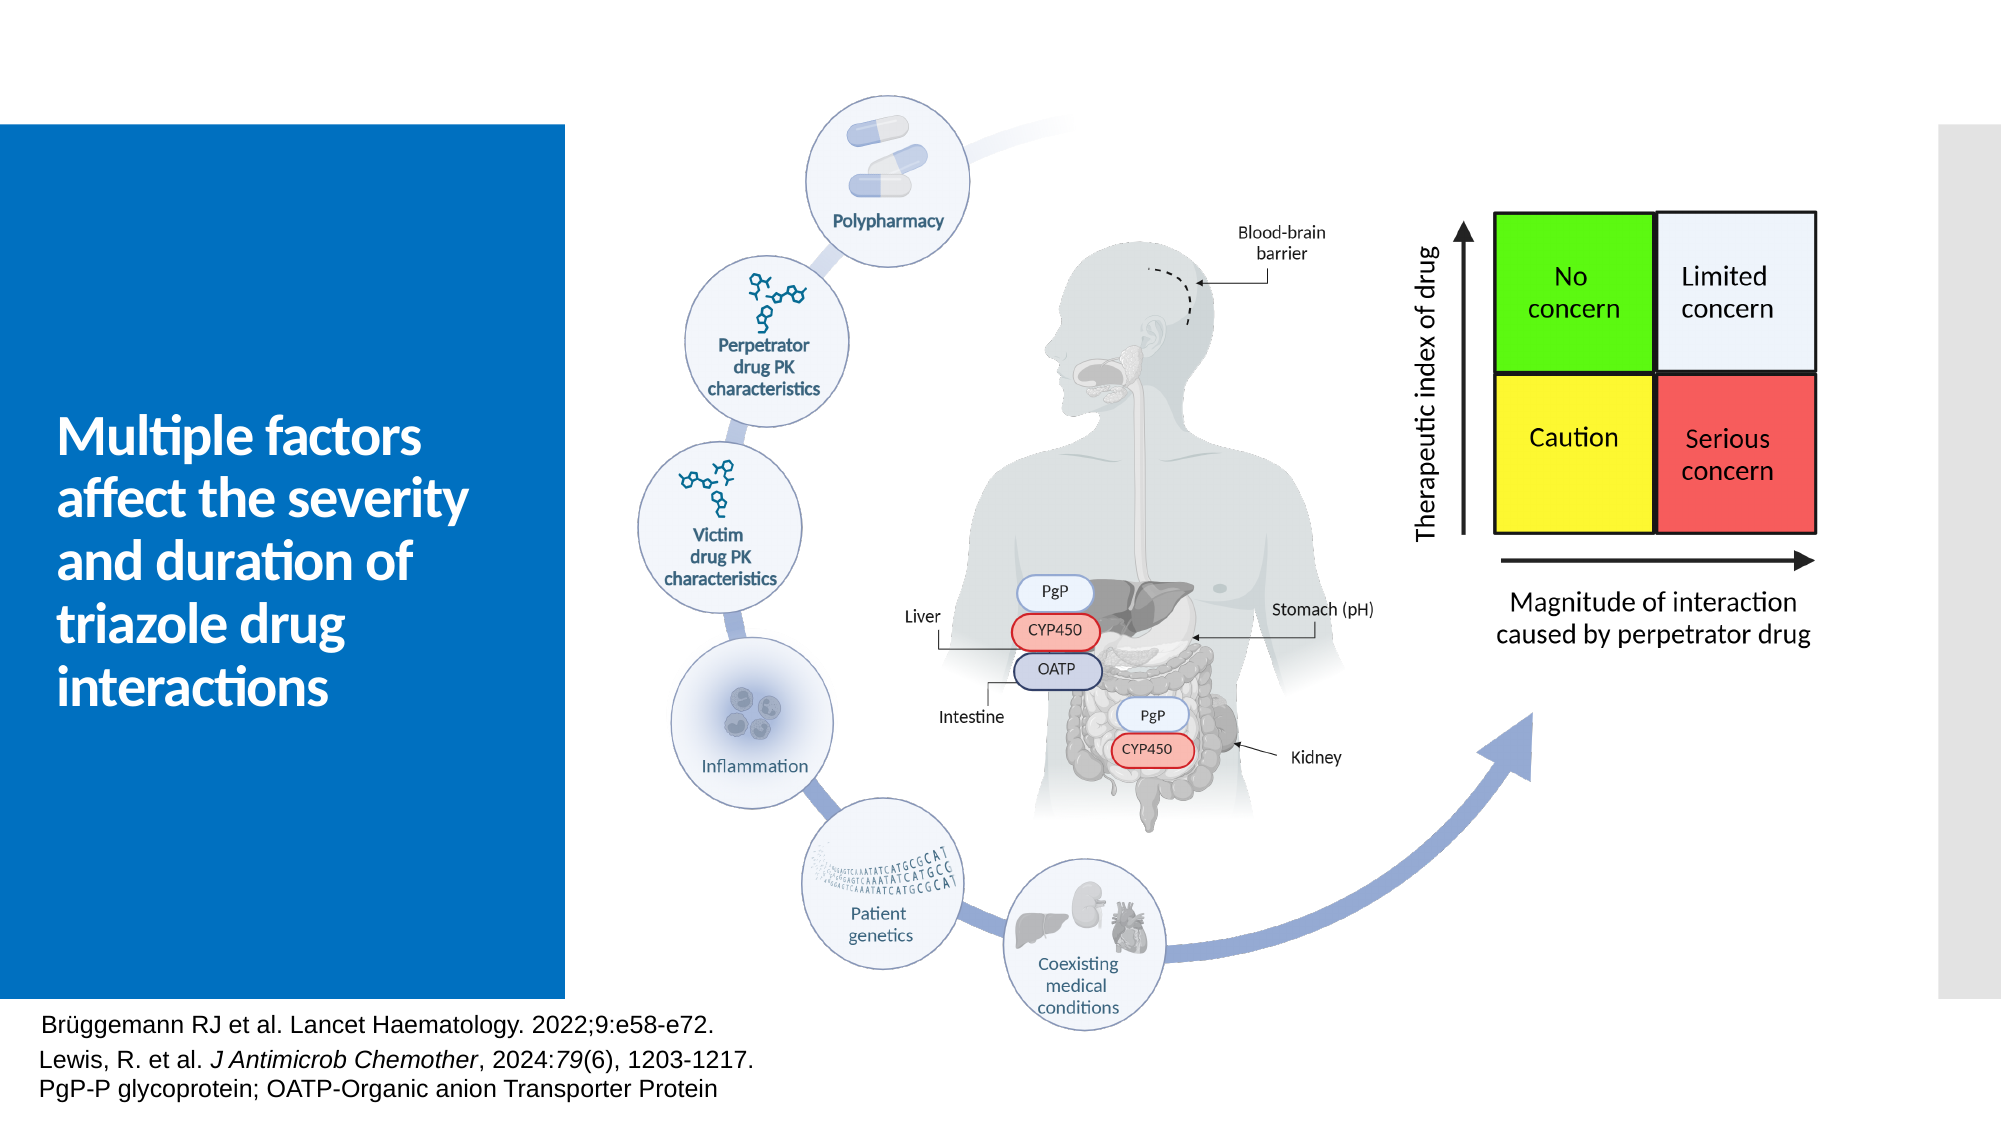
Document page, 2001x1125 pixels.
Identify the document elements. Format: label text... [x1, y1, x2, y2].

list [615, 70, 1851, 1047]
text_box Brüggemann RJ et al. Lancet Haematology. 2022;9:e58-e72. [26, 1001, 615, 1046]
title Multiple factors affect the severity and duration of triazole drug interactions [41, 184, 525, 940]
text_box Lewis, R. et al. J Antimicrob Chemother, 2024:79(6), 1203-1217. PgP-P glycoprotein; OATP-Organic anion Transporter Protein [24, 1035, 1026, 1111]
